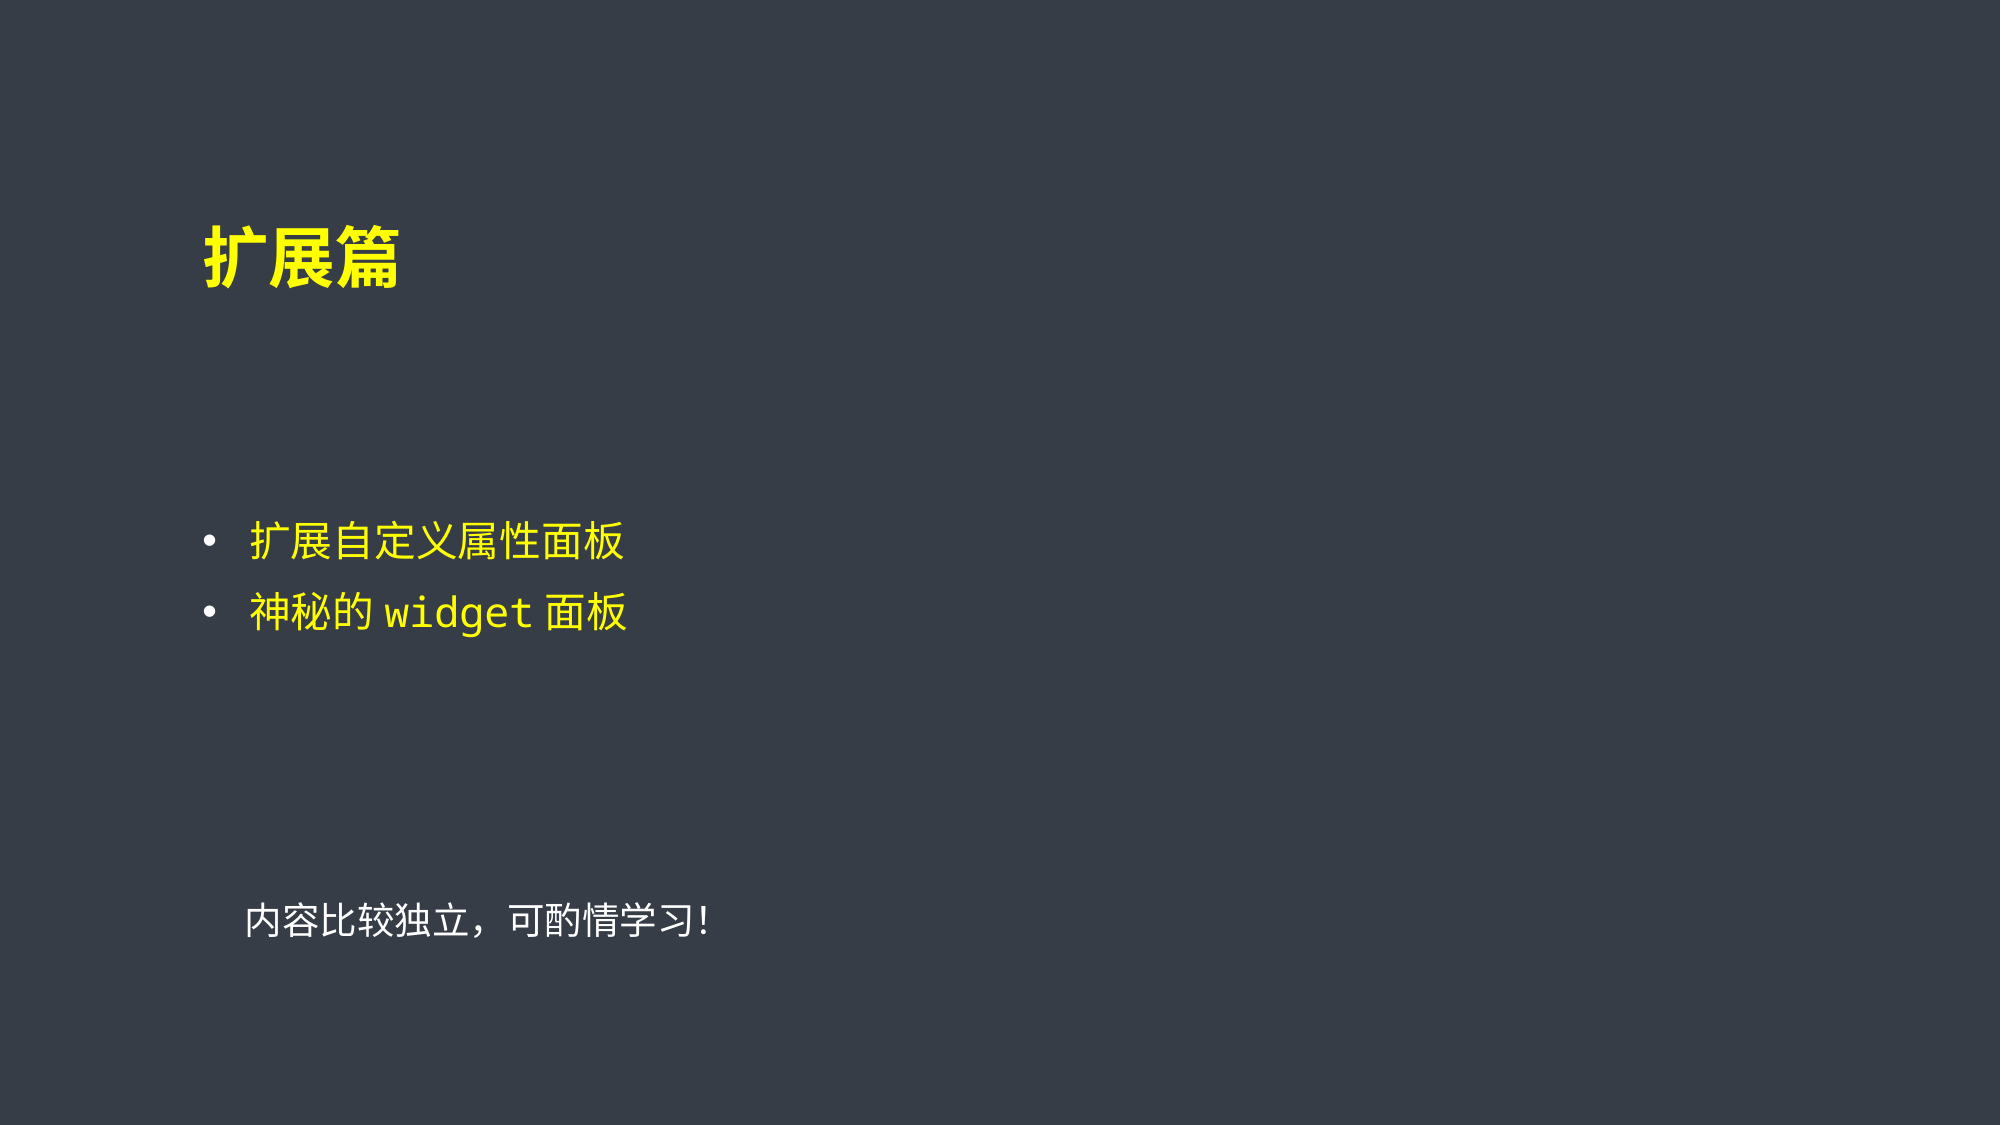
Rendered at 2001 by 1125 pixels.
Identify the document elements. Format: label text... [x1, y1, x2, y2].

text_box 内容比较独立，可酌情学习！ [229, 889, 748, 950]
title 扩展篇 [187, 99, 1813, 319]
list 扩展自定义属性面板 神秘的widget面板 [187, 319, 1813, 832]
